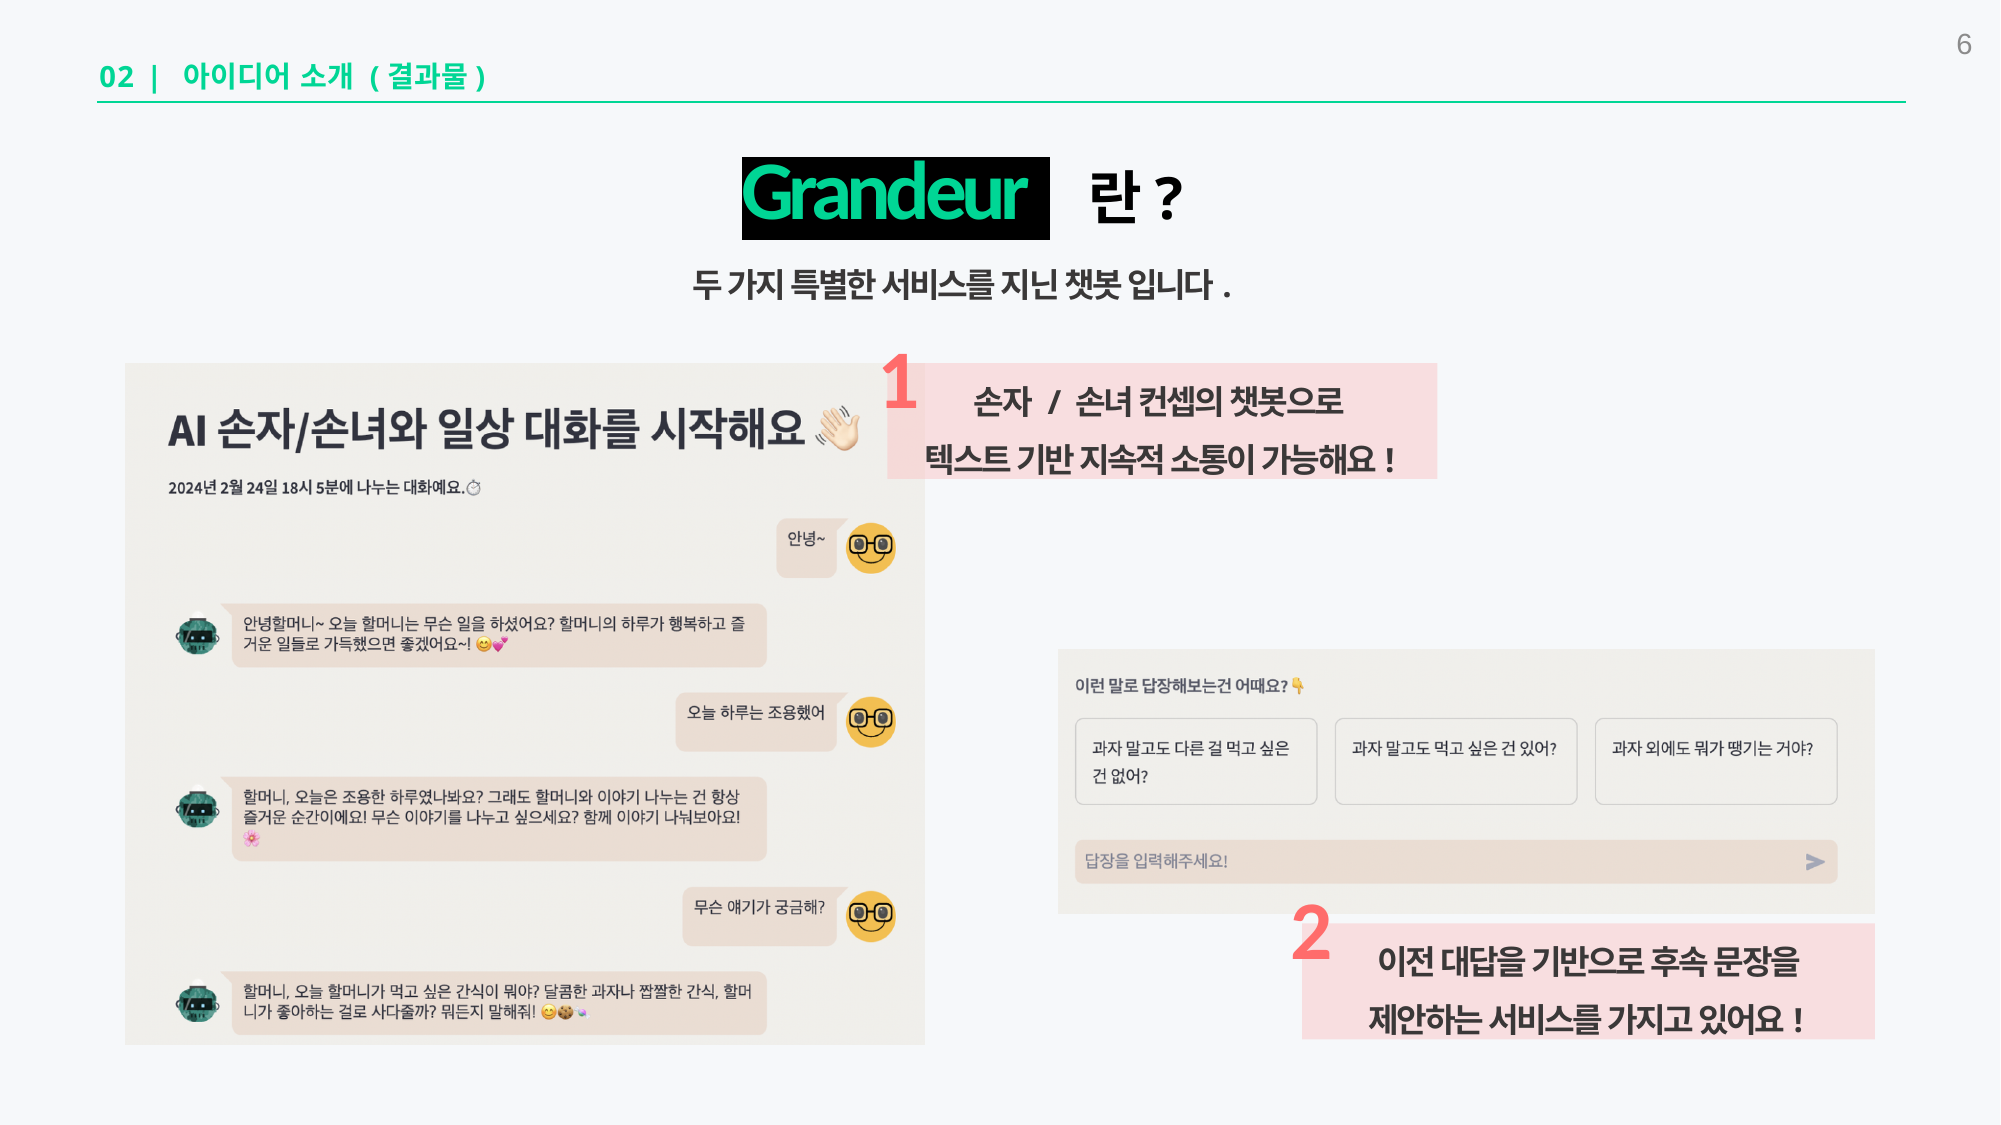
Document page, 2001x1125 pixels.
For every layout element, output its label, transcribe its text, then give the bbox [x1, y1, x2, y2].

text_box 두 가지 특별한 서비스를 지닌 챗봇 입니다. [466, 246, 1457, 305]
text_box 1 [862, 317, 935, 433]
text_box 2 [1275, 922, 1348, 984]
picture [1058, 649, 1876, 914]
text_box 손자 / 손녀 컨셉의 챗봇으로 텍스트 기반 지속적 소통이 가능해요! [929, 363, 1438, 479]
text_box 02 | 아이디어 소개 (결과물) [97, 56, 529, 131]
picture [124, 362, 926, 1045]
text_box 6 [1512, 24, 1973, 60]
text_box 이전 대답을 기반으로 후속 문장을 제안하는 서비스를 가지고 있어요! [1302, 923, 1875, 1040]
text_box Grandeur 란? [709, 133, 1214, 236]
